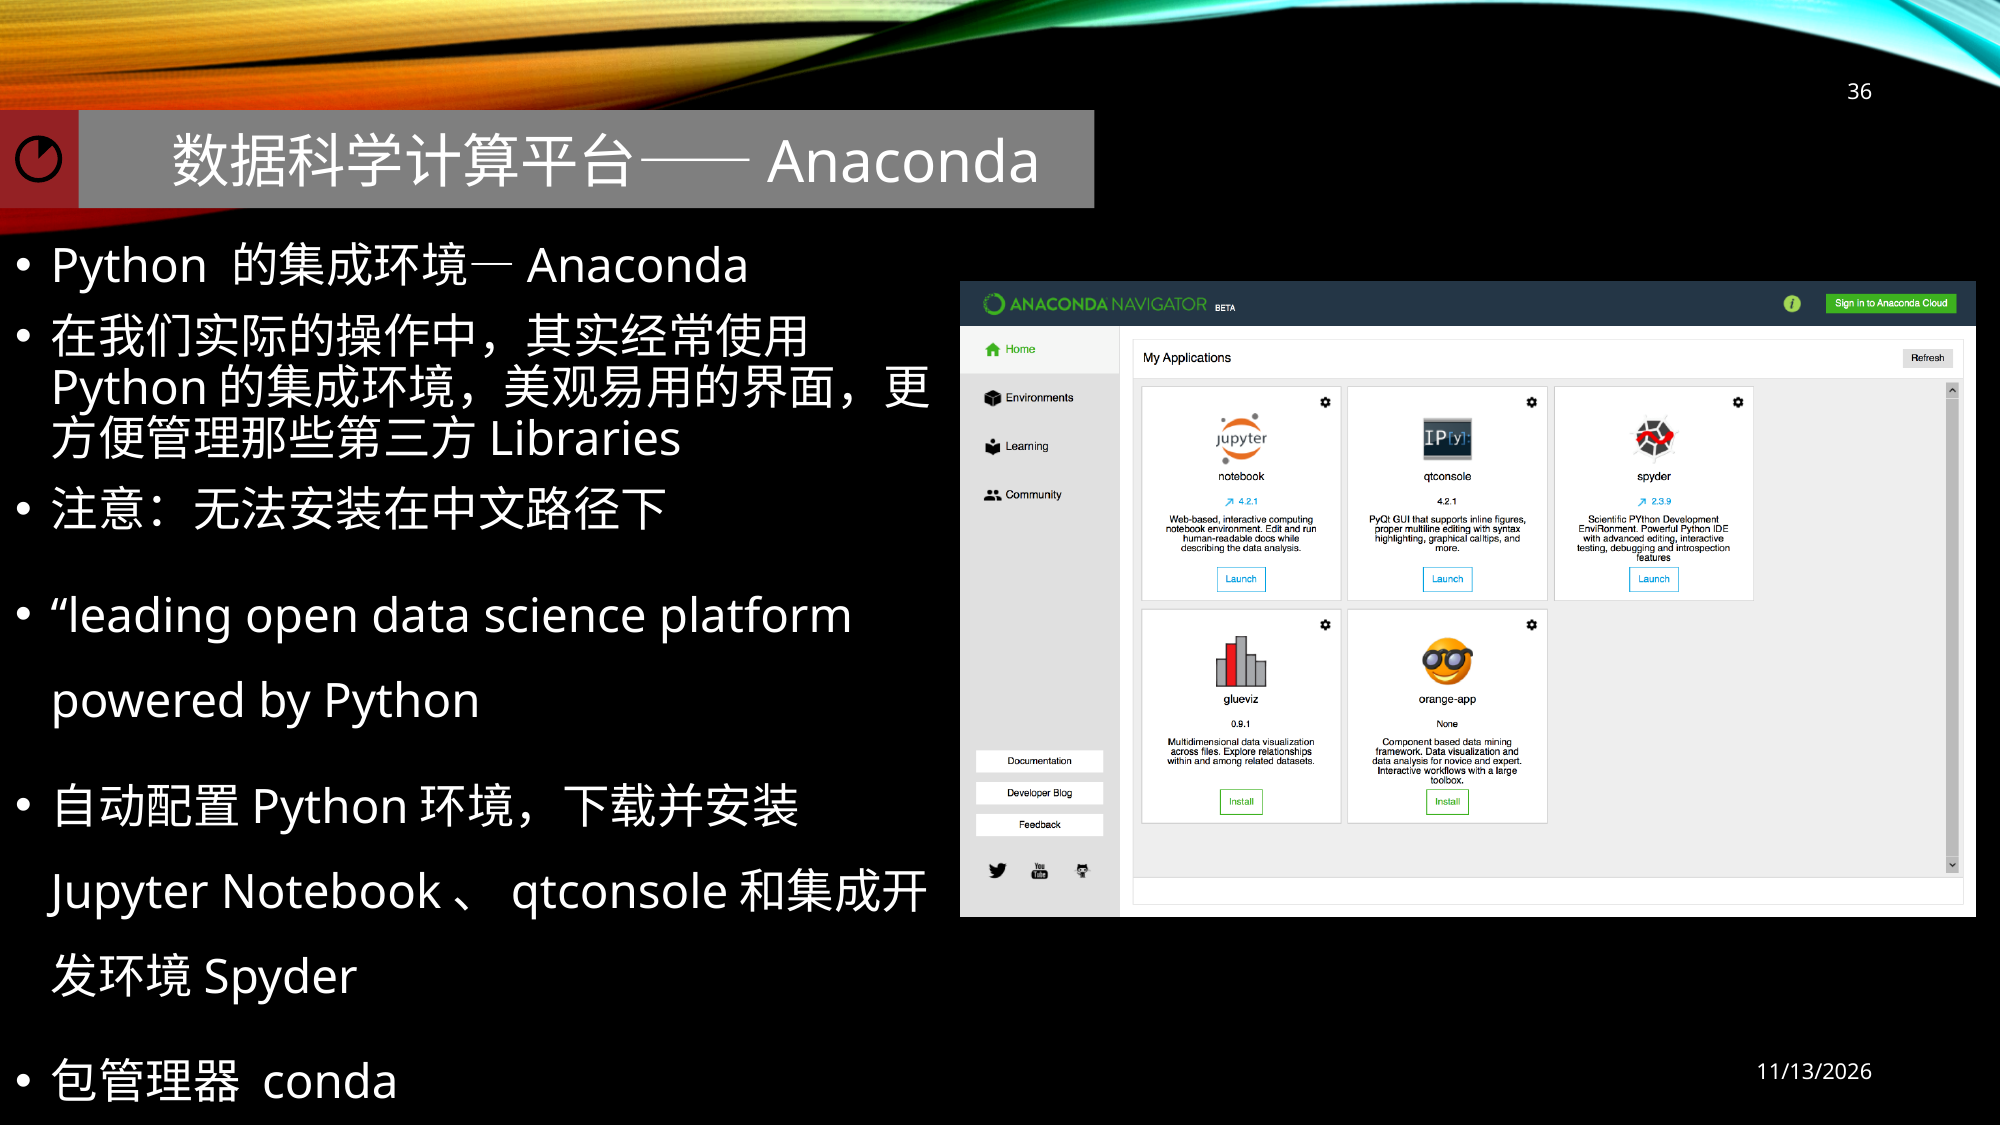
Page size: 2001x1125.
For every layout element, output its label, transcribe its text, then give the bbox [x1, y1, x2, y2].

text_box [78, 109, 1095, 209]
text_box Python 的集成环境—Anaconda 在我们实际的操作中，其实经常使用Python的集成环境，美观易用的界面，更方便管理那些第三方Libraries 注意：无法安装在中文路径下 “leading open data science platform powered by Python 自动配置Python环境，下载并安装Jupyter Notebook、qtconsole和集成开发环境Spyder 包管理器 conda [0, 233, 961, 1125]
text_box 数据科学计算平台——Anaconda [156, 116, 1497, 202]
picture [0, 0, 2000, 237]
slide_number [1410, 1042, 1888, 1103]
text_box [0, 109, 78, 209]
text_box [15, 135, 63, 183]
slide_number 36 [1437, 62, 1888, 123]
picture [959, 281, 1977, 917]
